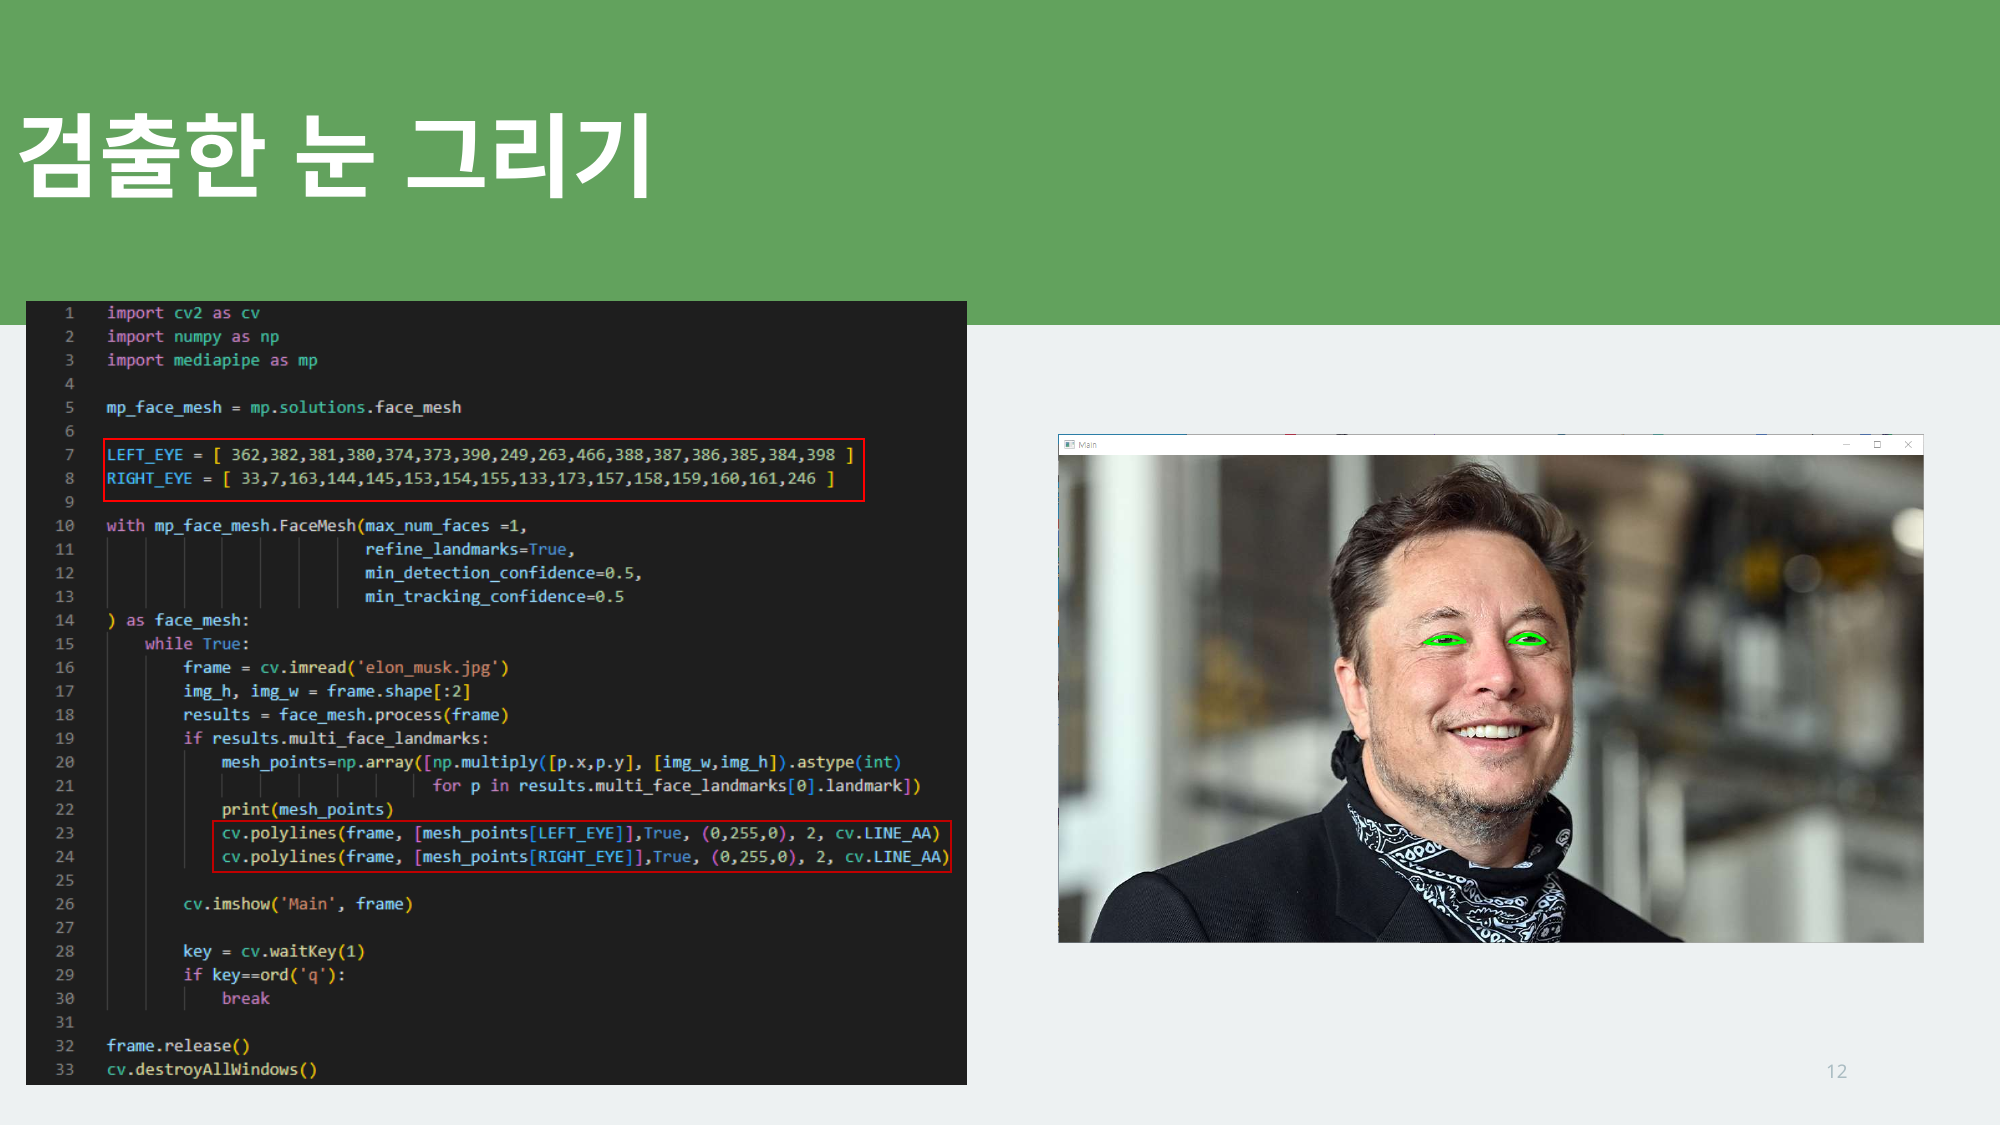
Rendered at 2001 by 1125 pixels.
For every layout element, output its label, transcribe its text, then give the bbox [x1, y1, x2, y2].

picture [26, 301, 967, 1085]
picture [1058, 434, 1924, 943]
title 검출한 눈 그리기 [0, 53, 1797, 268]
slide_number 12 [1412, 1042, 1863, 1103]
